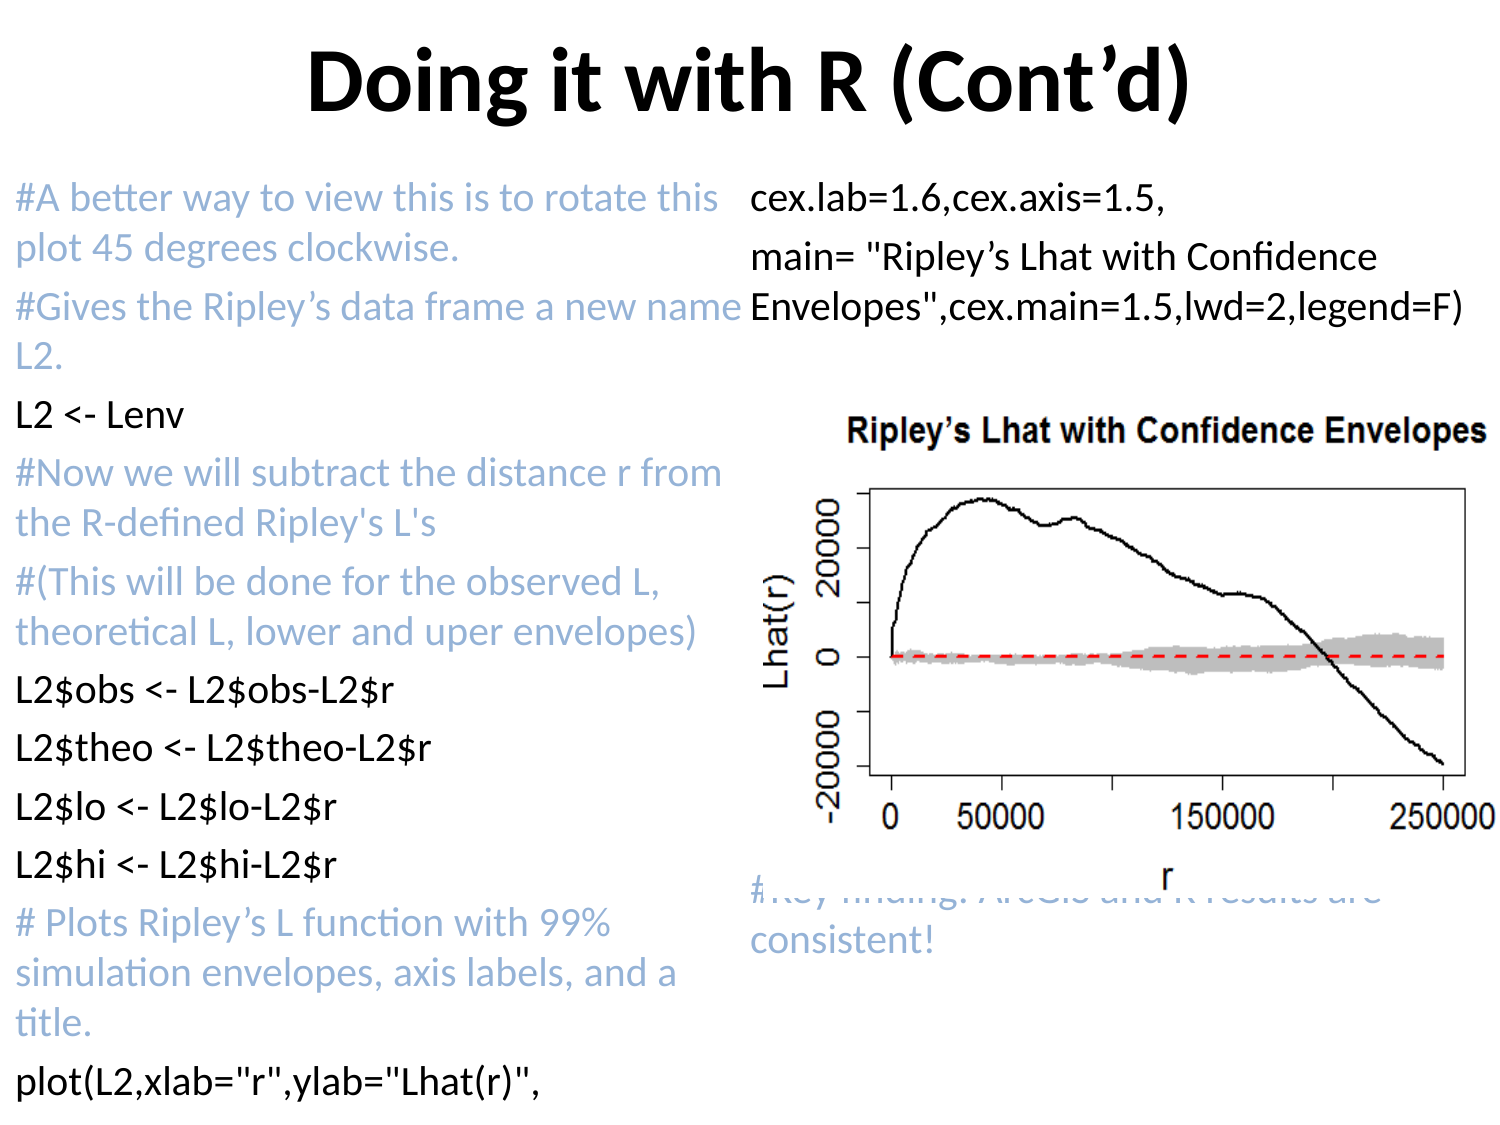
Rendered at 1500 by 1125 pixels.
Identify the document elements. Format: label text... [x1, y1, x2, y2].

title Doing it with R (Cont’d) [75, 0, 1425, 150]
list #A better way to view this is to rotate this plot 45 degrees clockwise. #Gives the Ripley’s data frame a new name L2. L2 <- Lenv #Now we will subtract the distance r from the R-defined Ripley's L's #(This will be done for the observed L, theoretical L, lower and uper envelopes) L2$obs <- L2$obs-L2$r L2$theo <- L2$theo-L2$r L2$lo <- L2$lo-L2$r L2$hi <- L2$hi-L2$r # Plots Ripley’s L function with 99% simulation envelopes, axis labels, and a title. plot(L2,xlab="r",ylab="Lhat(r)", cex.lab=1.6,cex.axis=1.5, main= "Ripley’s Lhat with Confidence Envelopes",cex.main=1.5,lwd=2,legend=F) #Key finding: ArcGIS and R results are consistent! [0, 162, 1500, 1125]
picture [763, 412, 1500, 898]
